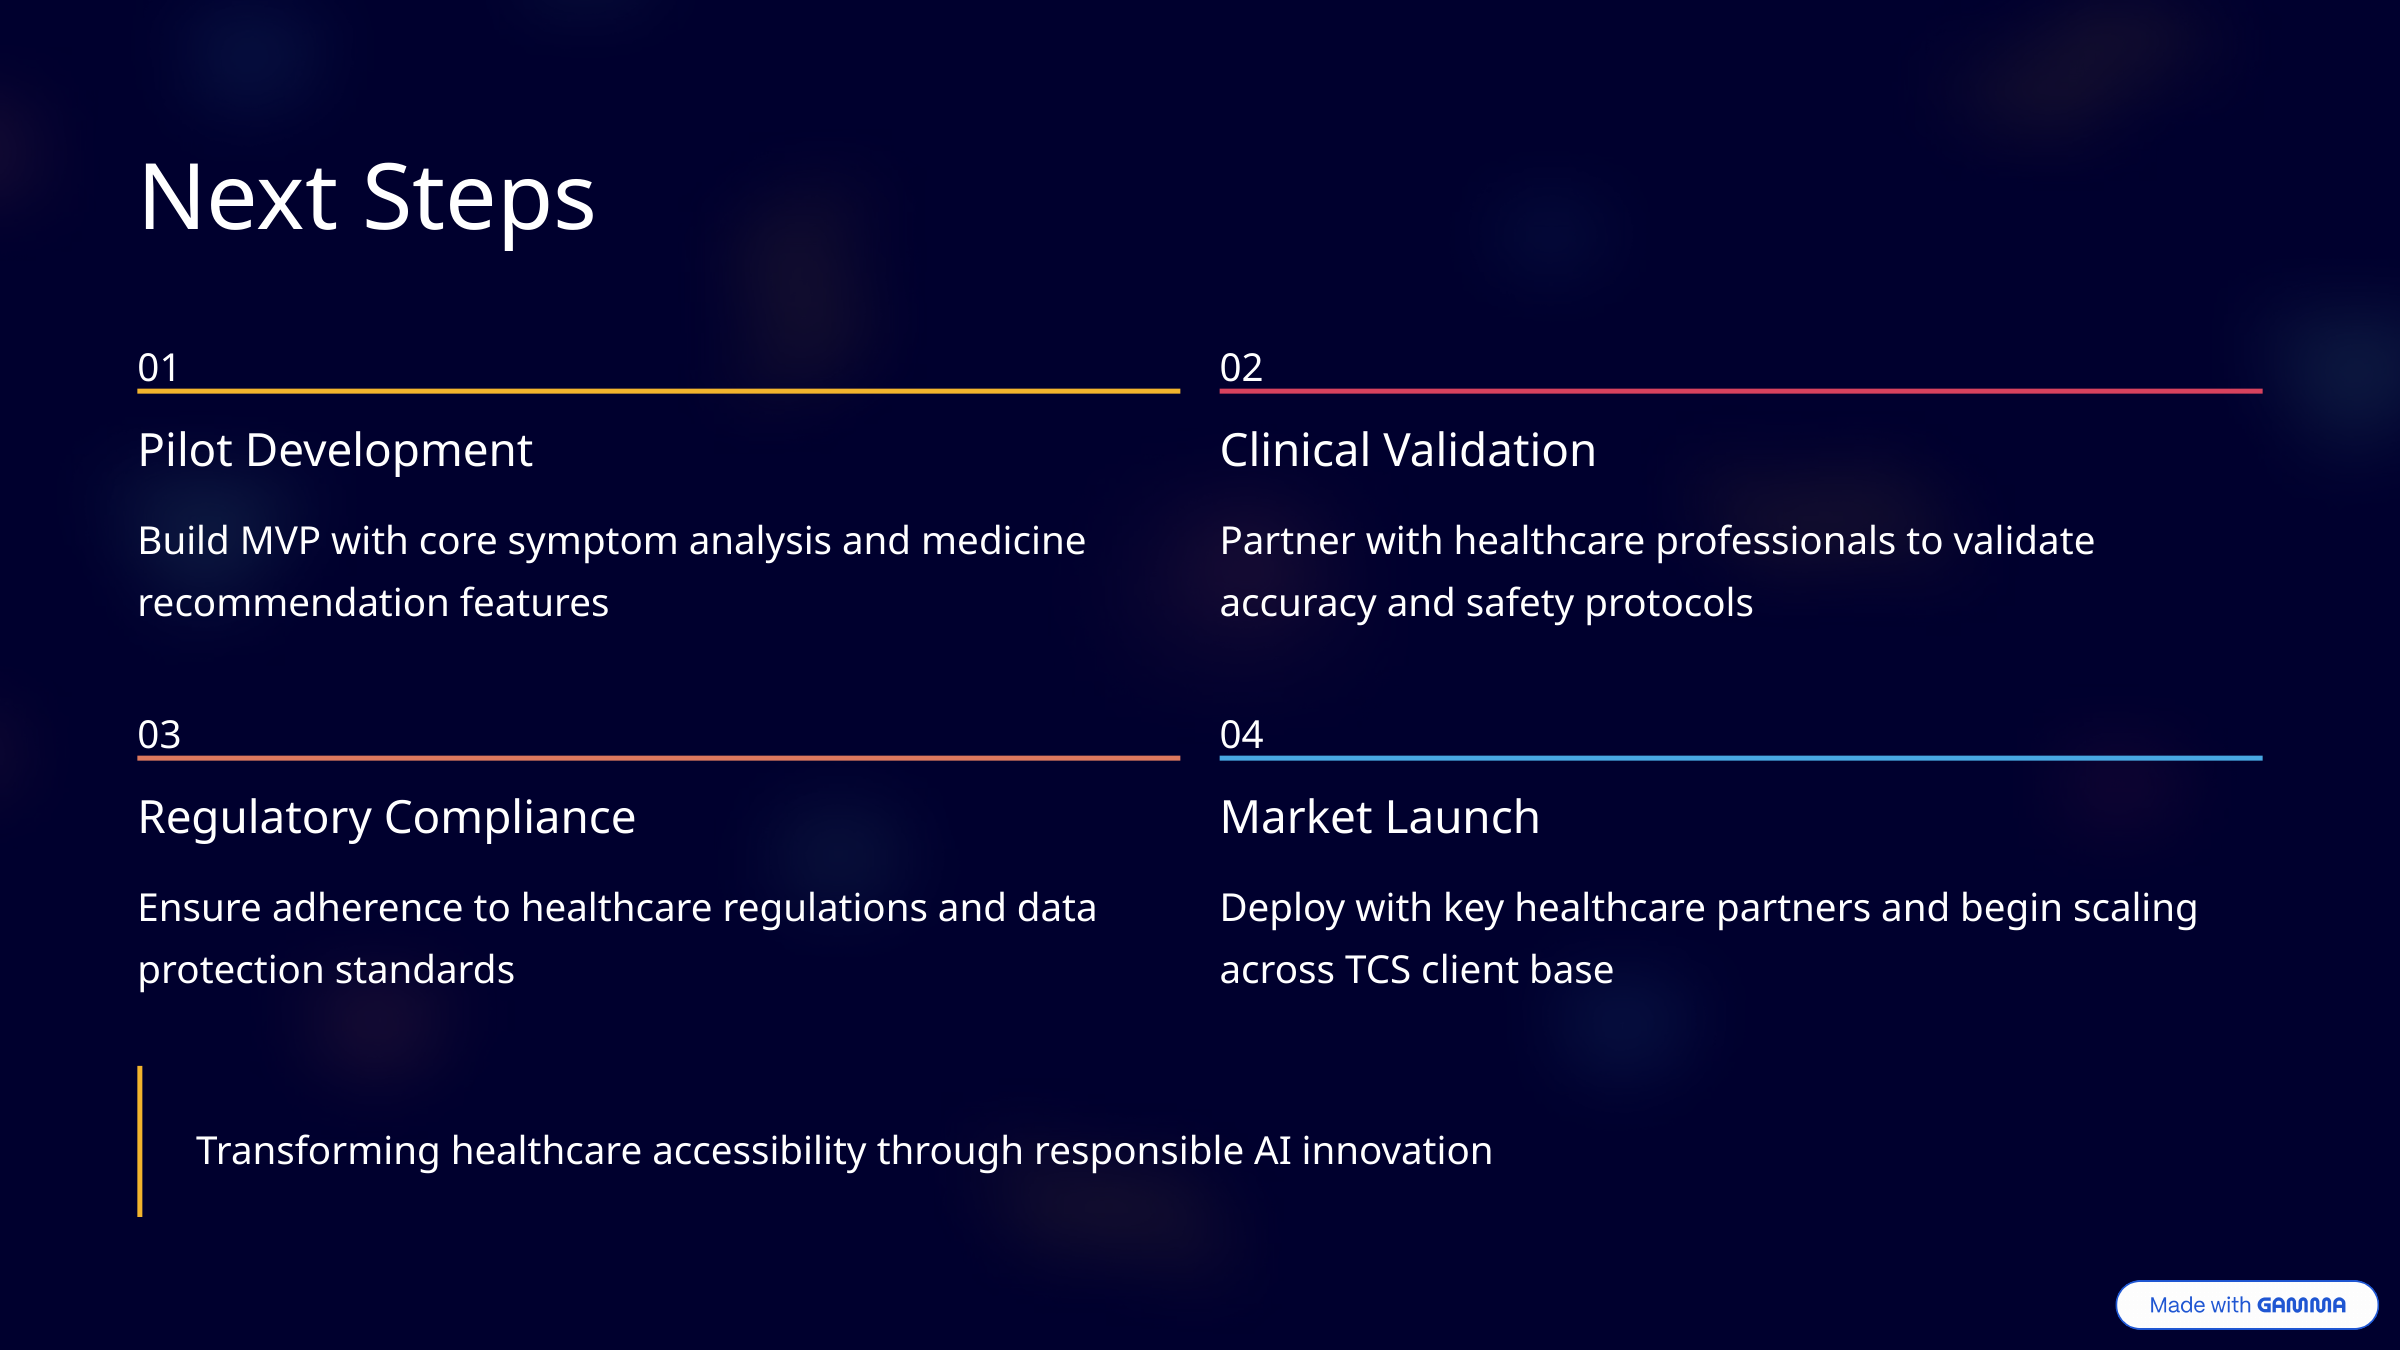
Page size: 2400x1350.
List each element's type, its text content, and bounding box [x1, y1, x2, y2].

text_box [1219, 755, 2263, 761]
text_box Market Launch [1219, 785, 1682, 844]
text_box 03 [137, 693, 177, 743]
text_box 04 [1219, 693, 1259, 743]
text_box 01 [137, 326, 177, 377]
text_box [1219, 388, 2263, 394]
text_box Regulatory Compliance [137, 785, 629, 844]
text_box Deploy with key healthcare partners and begin scaling across TCS client base [1219, 866, 2263, 993]
text_box Pilot Development [137, 418, 600, 476]
text_box Partner with healthcare professionals to validate accuracy and safety protocols [1219, 499, 2263, 626]
text_box Transforming healthcare accessibility through responsible AI innovation [196, 1110, 2263, 1173]
text_box Ensure adherence to healthcare regulations and data protection standards [137, 866, 1181, 993]
text_box Build MVP with core symptom analysis and medicine recommendation features [137, 499, 1181, 626]
text_box [137, 388, 1181, 394]
text_box [137, 755, 1181, 761]
text_box Clinical Validation [1219, 418, 1682, 476]
text_box Next Steps [137, 132, 1062, 249]
text_box 02 [1219, 326, 1259, 377]
picture [2106, 1271, 2389, 1339]
text_box [137, 1065, 143, 1217]
